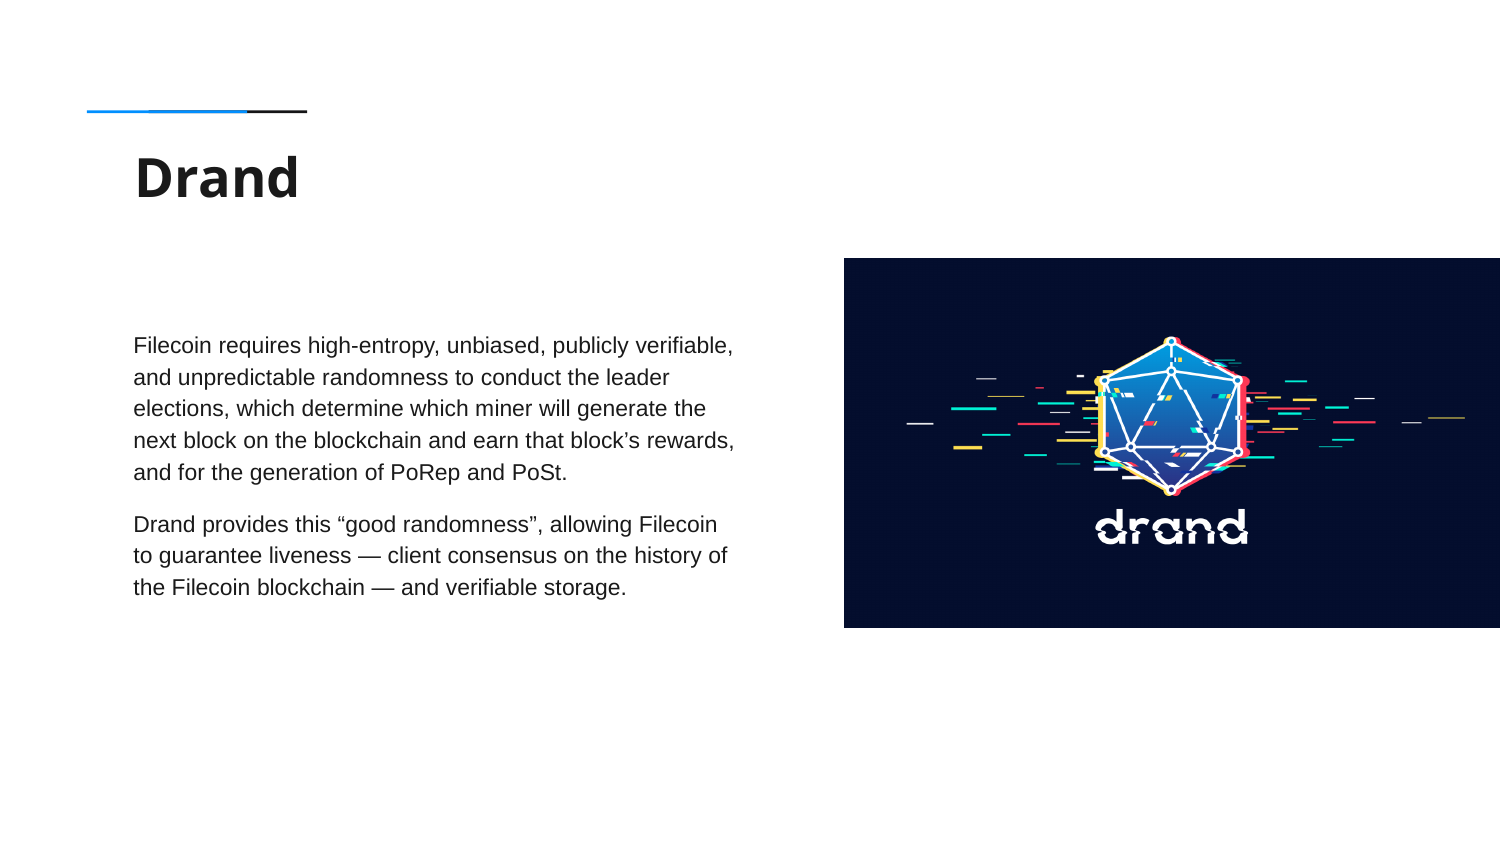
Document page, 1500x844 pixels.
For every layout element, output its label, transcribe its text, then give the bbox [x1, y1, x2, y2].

title Drand [119, 128, 879, 299]
picture [844, 258, 1500, 628]
list Filecoin requires high-entropy, unbiased, publicly verifiable, and unpredictable randomness to conduct the leader elections, which determine which miner will generate the next block on the blockchain and earn that block’s rewards, and for the generation of PoRep and PoSt. Drand provides this “good randomness”, allowing Filecoin to guarantee liveness — client consensus on the history of the Filecoin blockchain — and verifiable storage. [118, 311, 757, 655]
